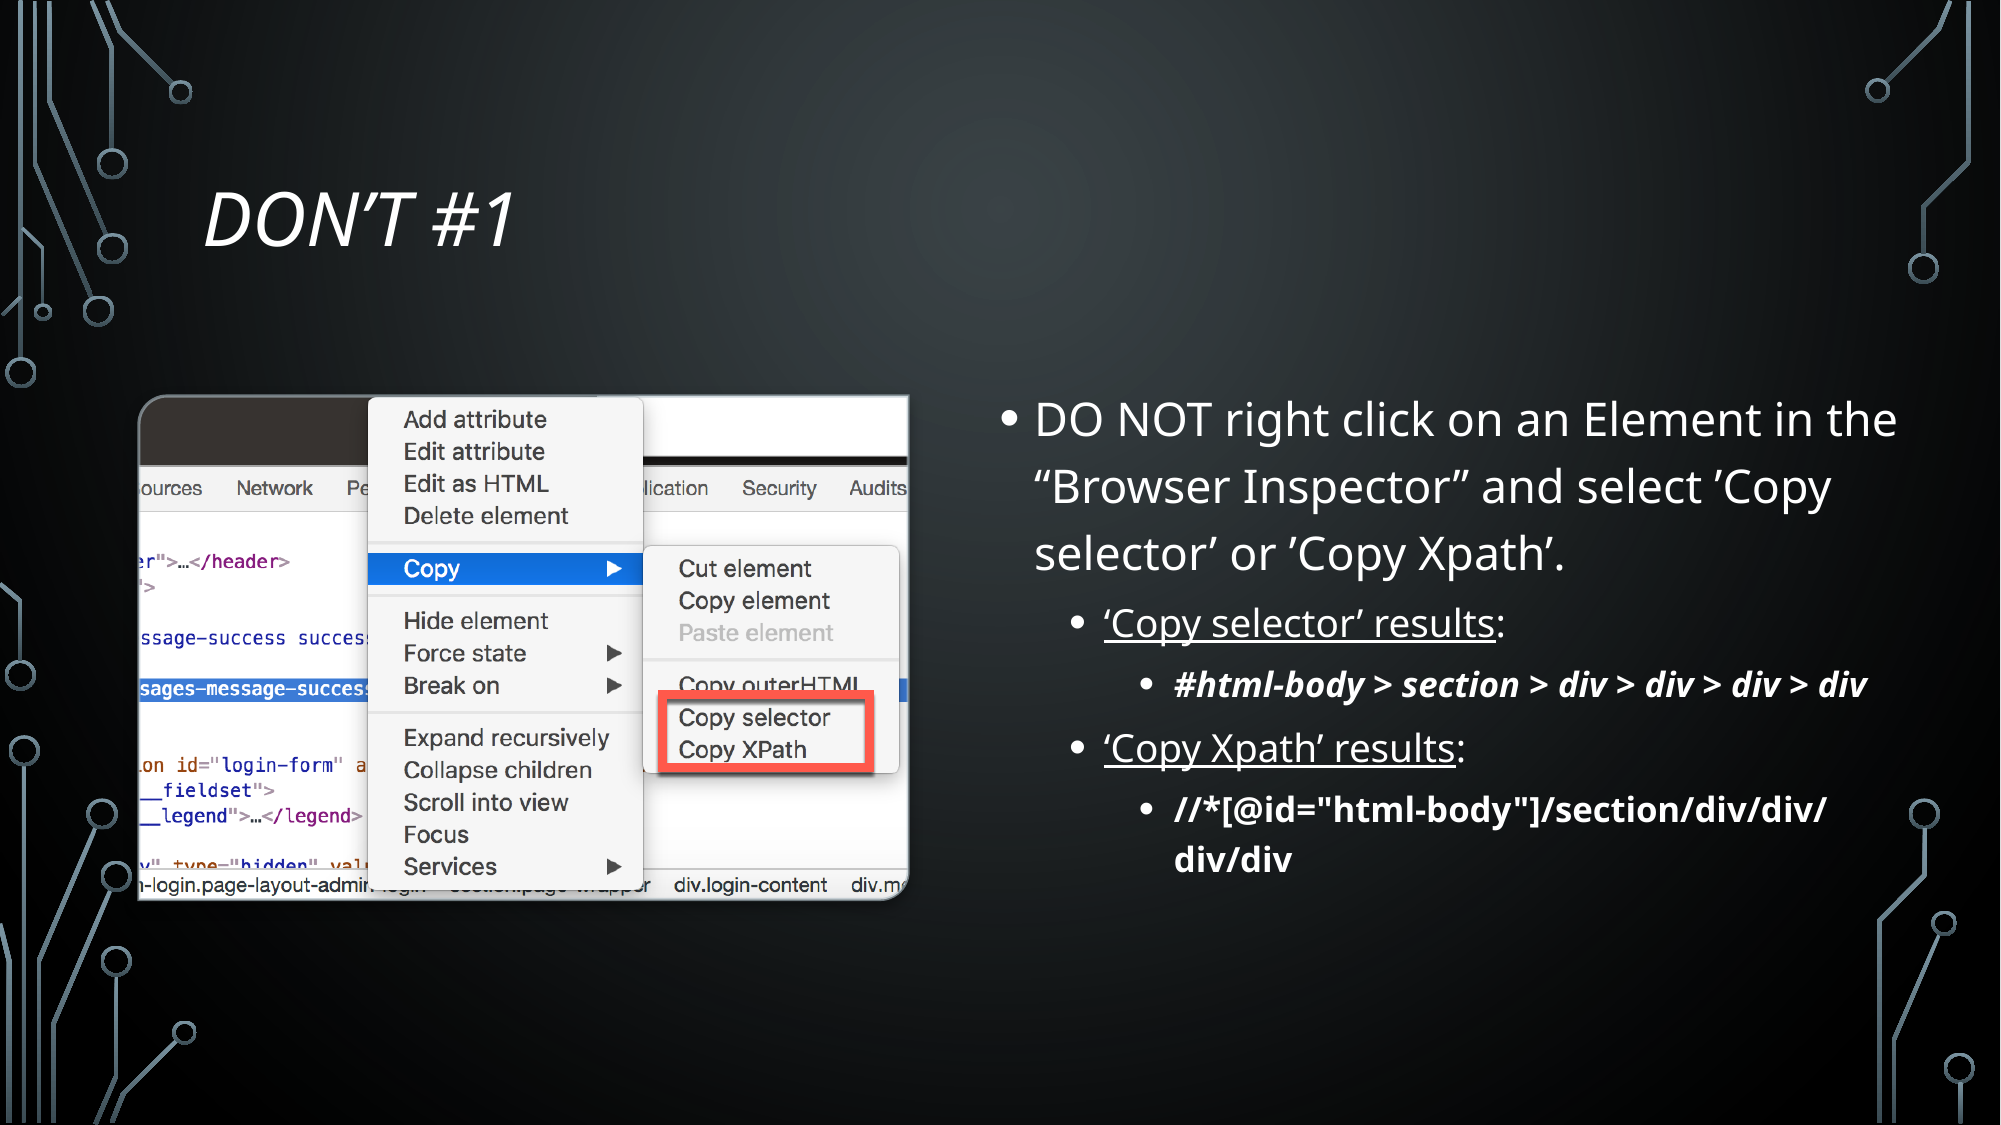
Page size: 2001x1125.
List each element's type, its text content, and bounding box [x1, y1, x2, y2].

list DO NOT right click on an Element in the “Browser Inspector” and select ’Copy selector’ or ’Copy Xpath’. ‘Copy selector’ results: #html-body > section > div > div > div > div ‘Copy Xpath’ results: //*[@id="html-body"]/section/div/div/div/div [984, 371, 1930, 898]
picture [138, 395, 909, 900]
title Don’t #1 [187, 101, 1813, 344]
